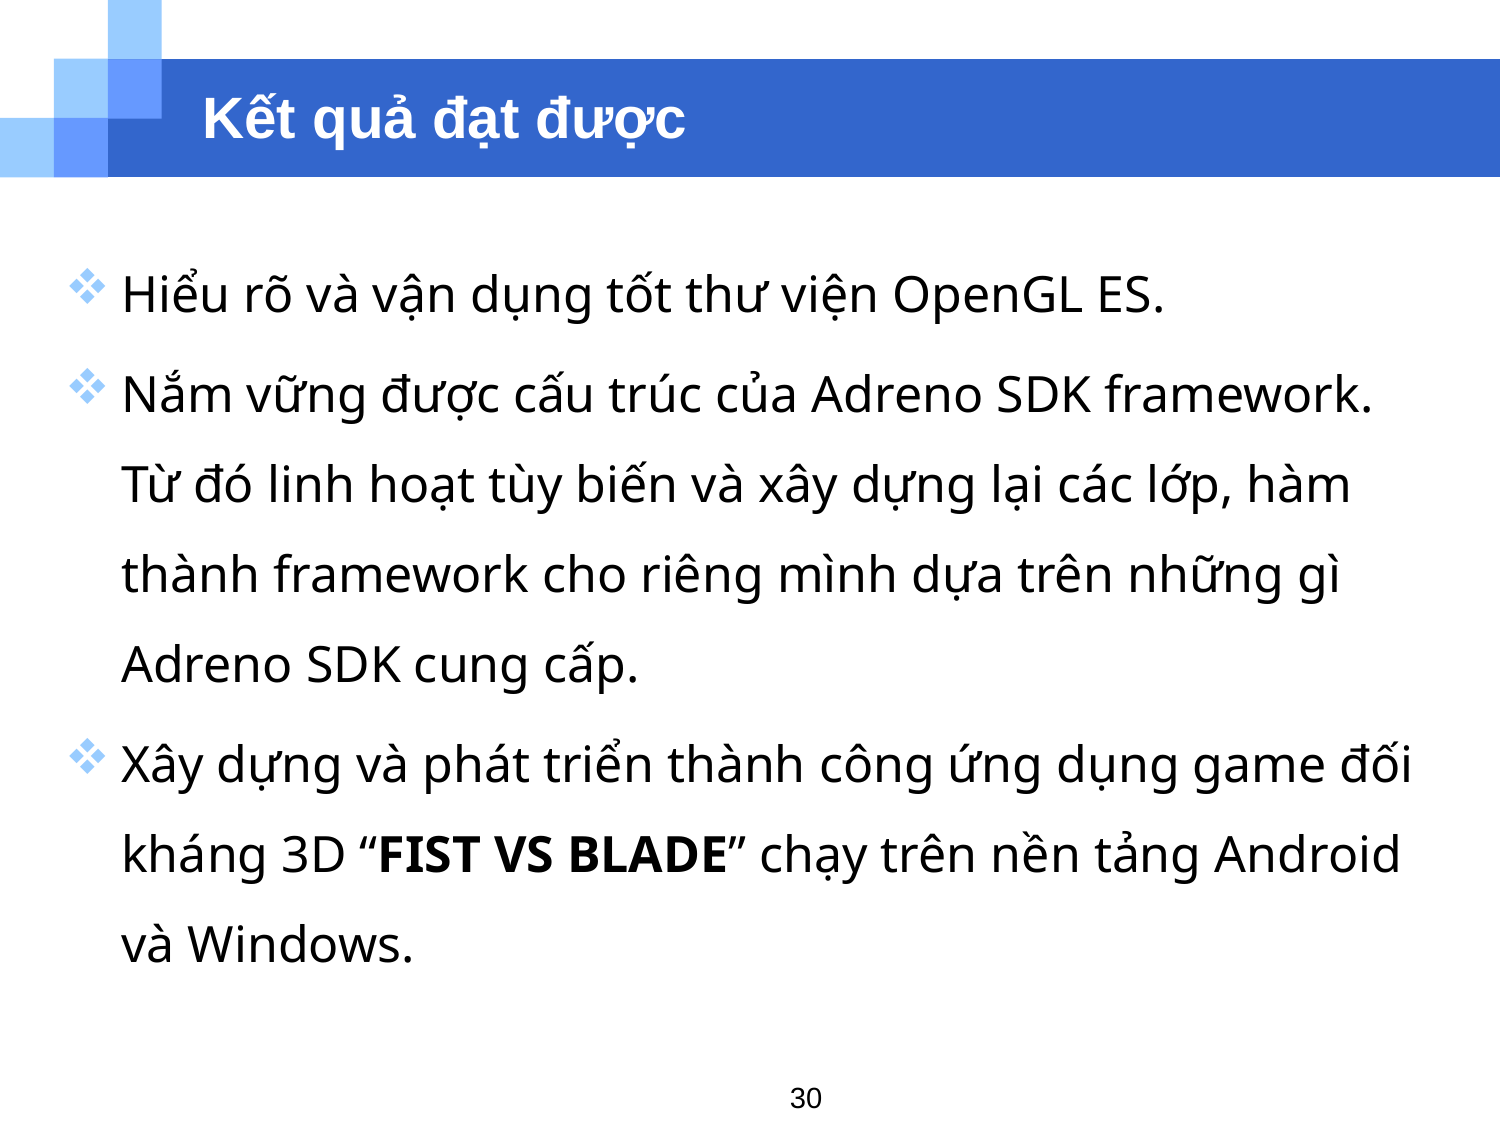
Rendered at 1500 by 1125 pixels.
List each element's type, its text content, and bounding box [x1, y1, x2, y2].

list Hiểu rõ và vận dụng tốt thư viện OpenGL ES. Nắm vững được cấu trúc của Adreno SDK framework. Từ đó linh hoạt tùy biến và xây dựng lại các lớp, hàm thành framework cho riêng mình dựa trên những gì Adreno SDK cung cấp. Xây dựng và phát triển thành công ứng dụng game đối kháng 3D “FIST VS BLADE” chạy trên nền tảng Android và Windows. [50, 224, 1438, 1021]
title Kết quả đạt được [187, 75, 1400, 155]
slide_number 30 [487, 1072, 838, 1125]
